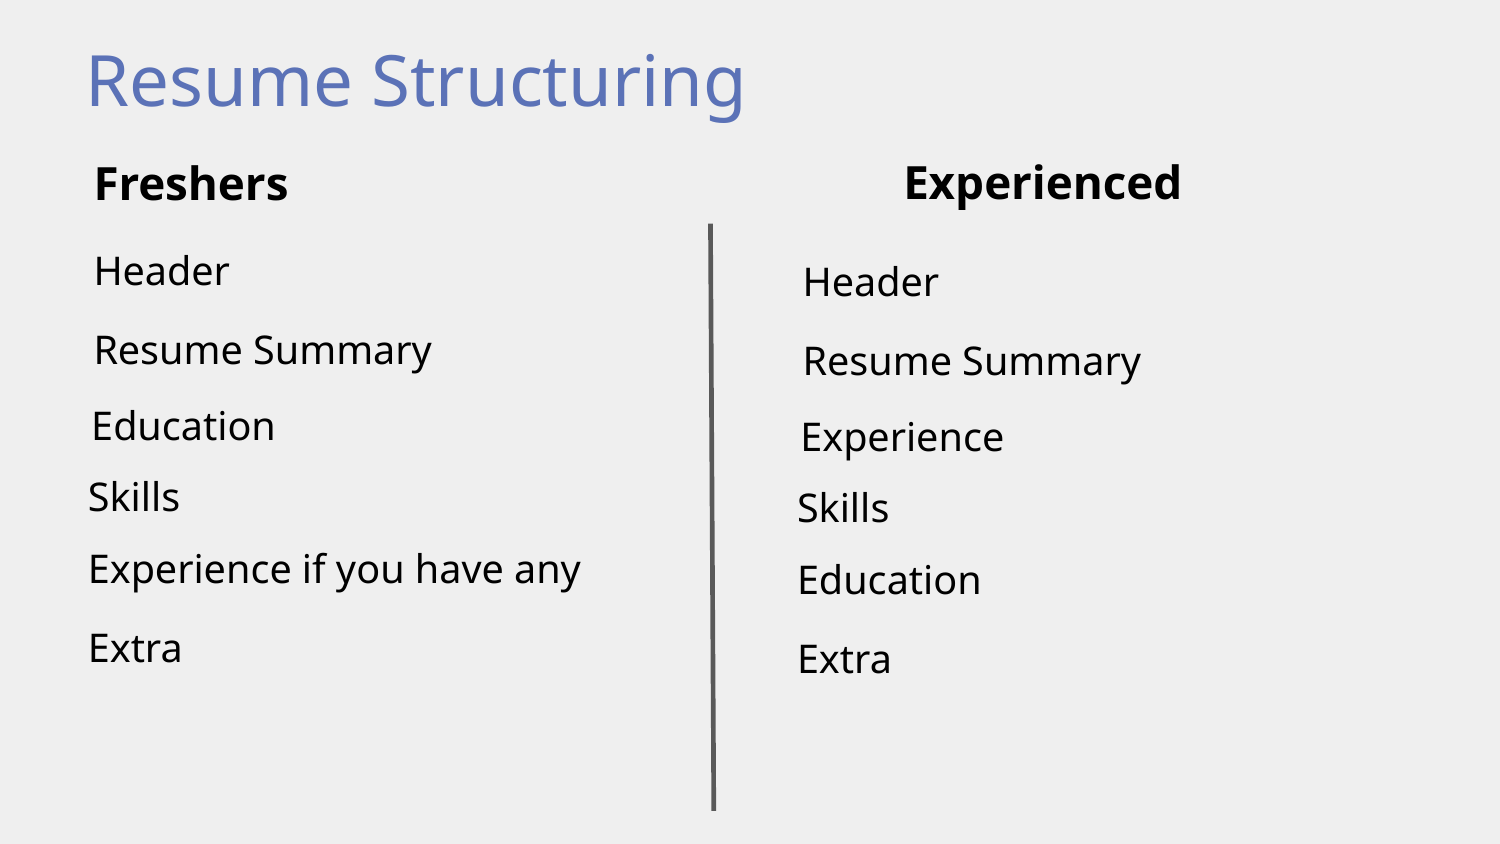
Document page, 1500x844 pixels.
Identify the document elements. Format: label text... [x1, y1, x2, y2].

text_box Resume Summary [78, 310, 663, 394]
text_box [710, 223, 715, 812]
text_box Header [787, 241, 1372, 321]
text_box Skills [782, 467, 1367, 539]
text_box Resume Summary [787, 321, 1372, 405]
text_box Extra [782, 619, 1367, 703]
text_box Education [76, 385, 661, 469]
text_box Freshers [78, 139, 433, 203]
text_box Header [78, 230, 663, 310]
text_box Experienced [888, 138, 1242, 202]
text_box Skills [72, 456, 657, 528]
title Resume Structuring [70, 41, 1430, 137]
text_box Extra [72, 608, 657, 692]
text_box Education [782, 539, 1367, 619]
text_box Experience if you have any [72, 528, 657, 608]
text_box Experience [785, 396, 1370, 480]
